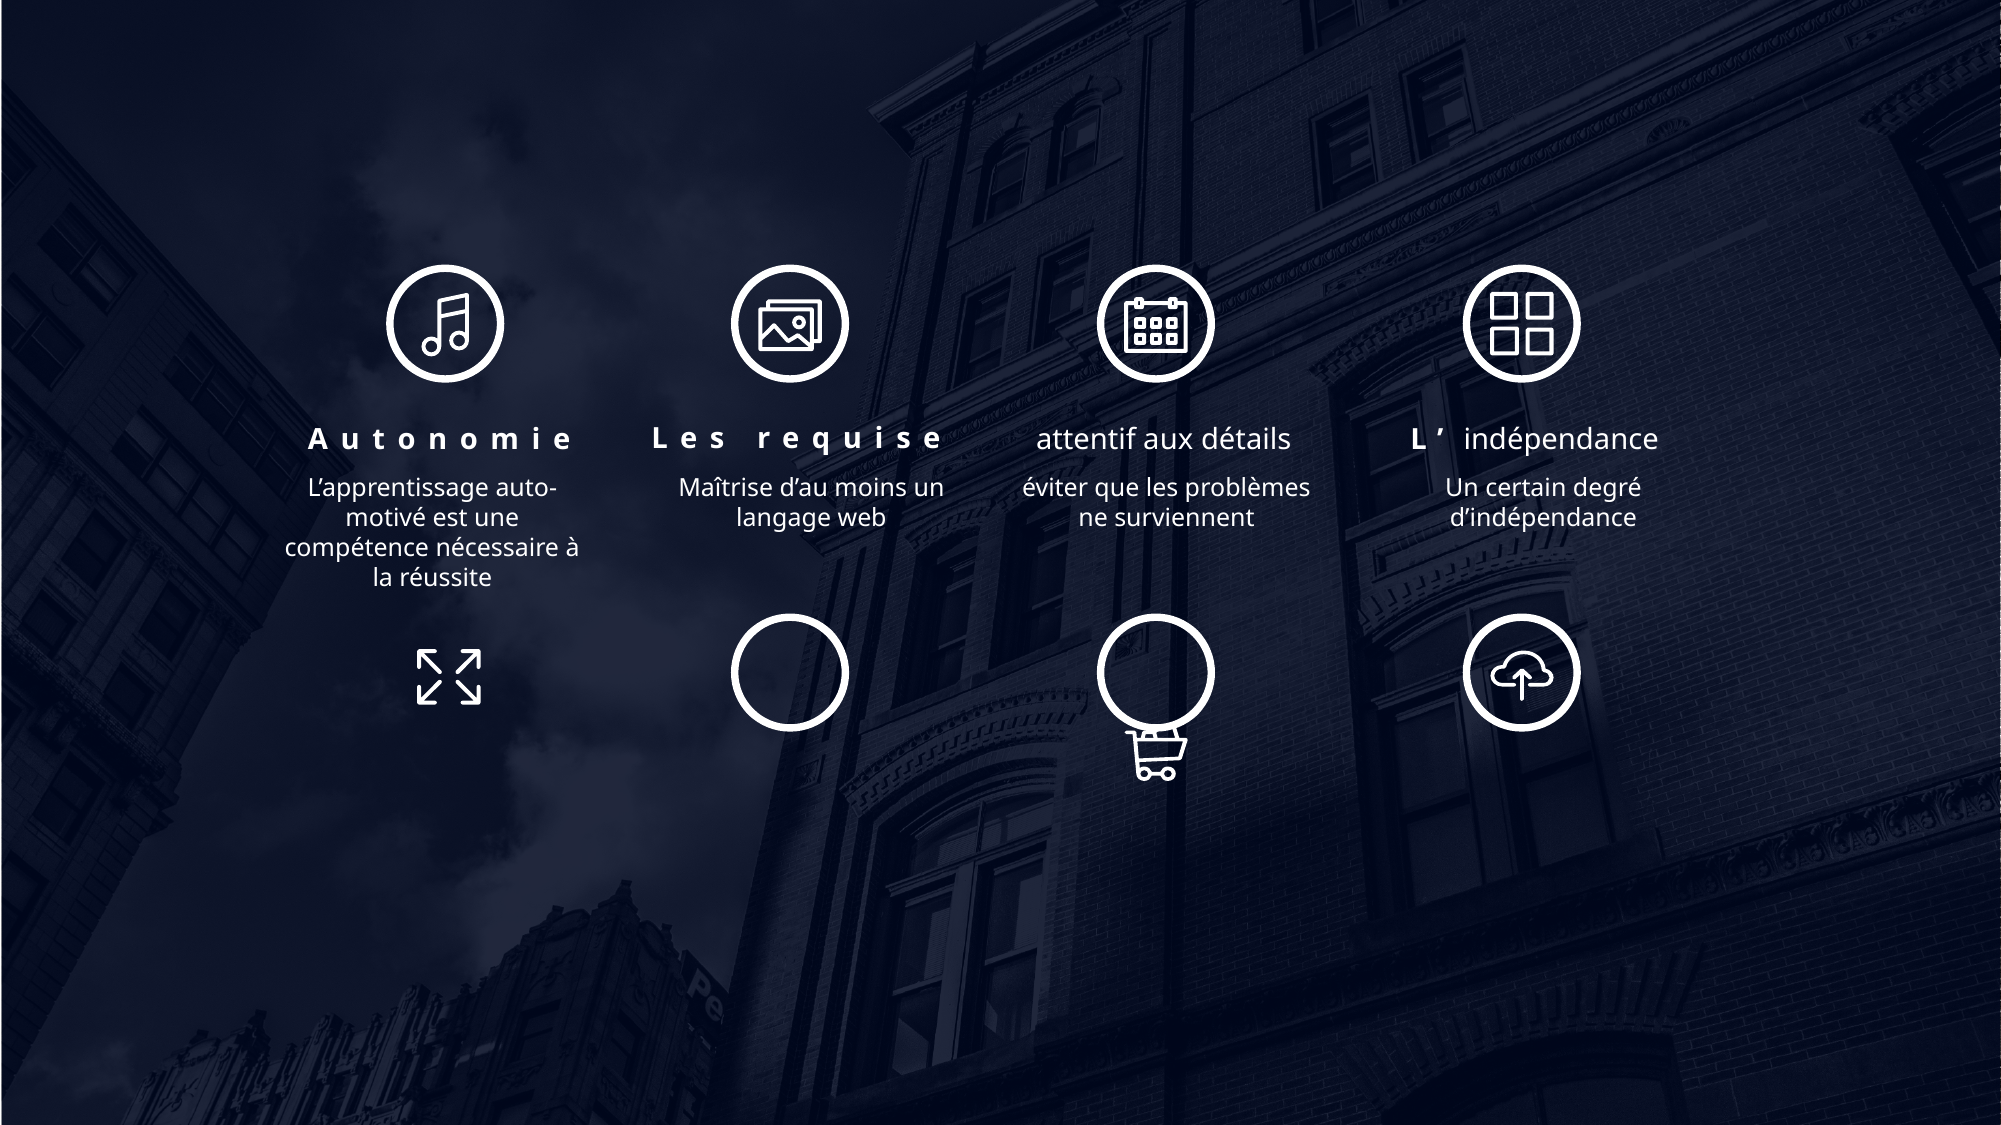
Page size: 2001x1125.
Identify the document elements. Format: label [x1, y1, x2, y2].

text_box [633, 411, 986, 540]
text_box [758, 299, 822, 352]
text_box [258, 413, 606, 570]
text_box [386, 264, 505, 383]
text_box [1490, 291, 1554, 356]
picture [1, 0, 2001, 1125]
text_box [1490, 650, 1554, 701]
text_box [993, 413, 1341, 540]
text_box [1370, 413, 1718, 540]
text_box [417, 649, 481, 705]
text_box [1124, 297, 1188, 353]
